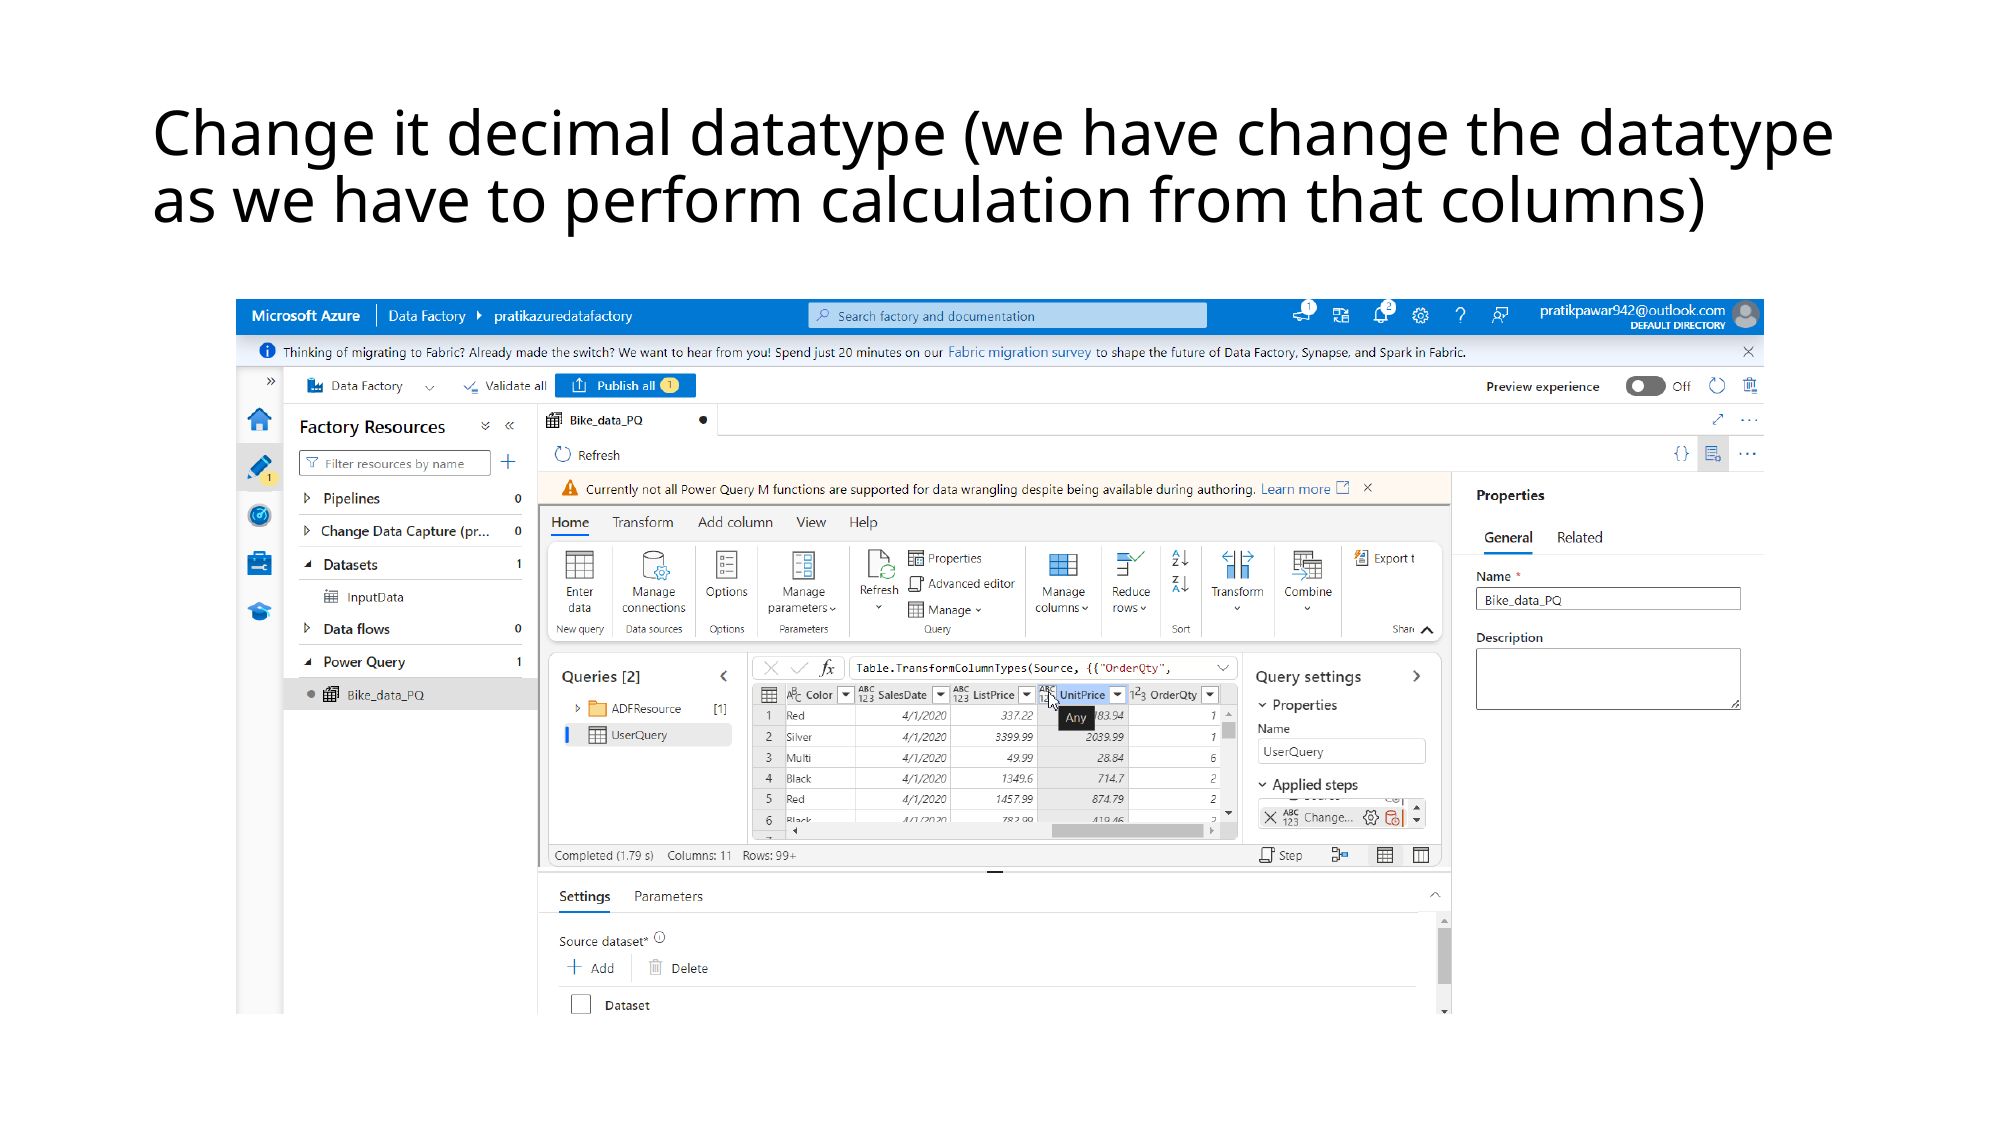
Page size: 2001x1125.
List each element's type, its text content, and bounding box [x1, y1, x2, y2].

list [236, 299, 1764, 1014]
title Change it decimal datatype (we have change the datatype as we have to perform calculation from that columns) [137, 59, 1863, 278]
